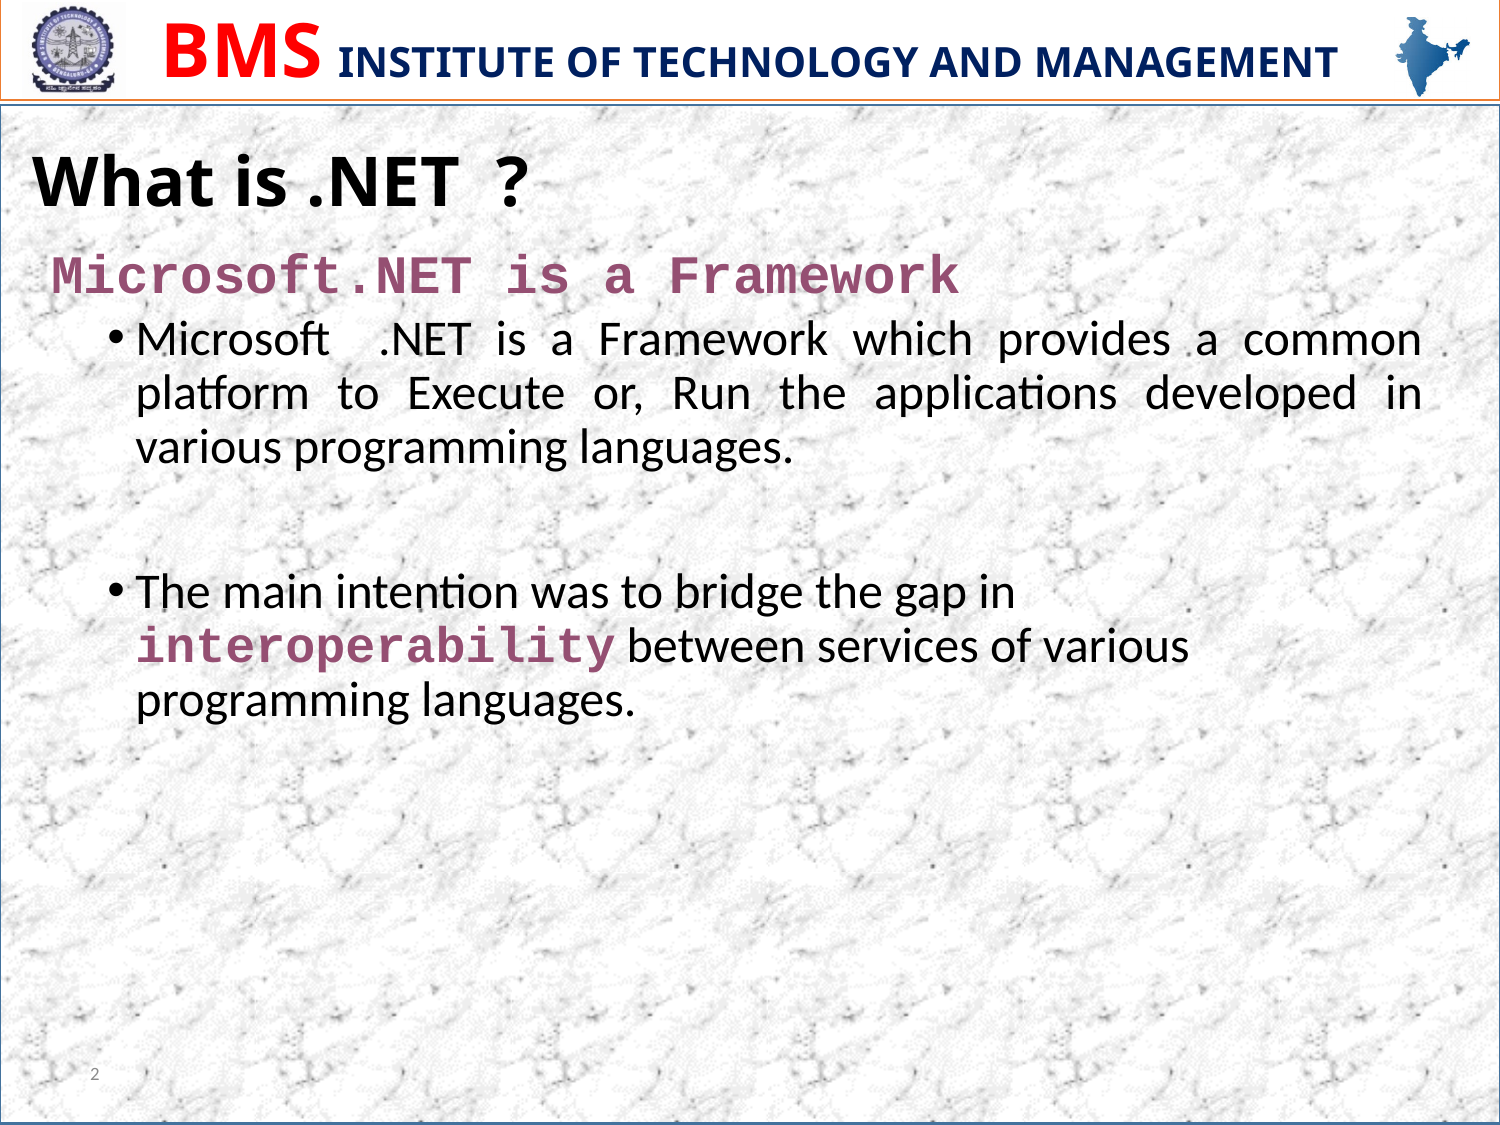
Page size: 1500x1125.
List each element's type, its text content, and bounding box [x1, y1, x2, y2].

list Microsoft.NET is a Framework Microsoft .NET is a Framework which provides a common platform to Execute or, Run the applications developed in various programming languages. The main intention was to bridge the gap in interoperability between services of various programming languages. [36, 225, 1438, 1042]
picture [1394, 17, 1471, 98]
picture [22, 2, 126, 65]
picture [1, 106, 1499, 1122]
title What is .NET ? [0, 65, 1168, 181]
slide_number 2 [75, 1042, 425, 1103]
